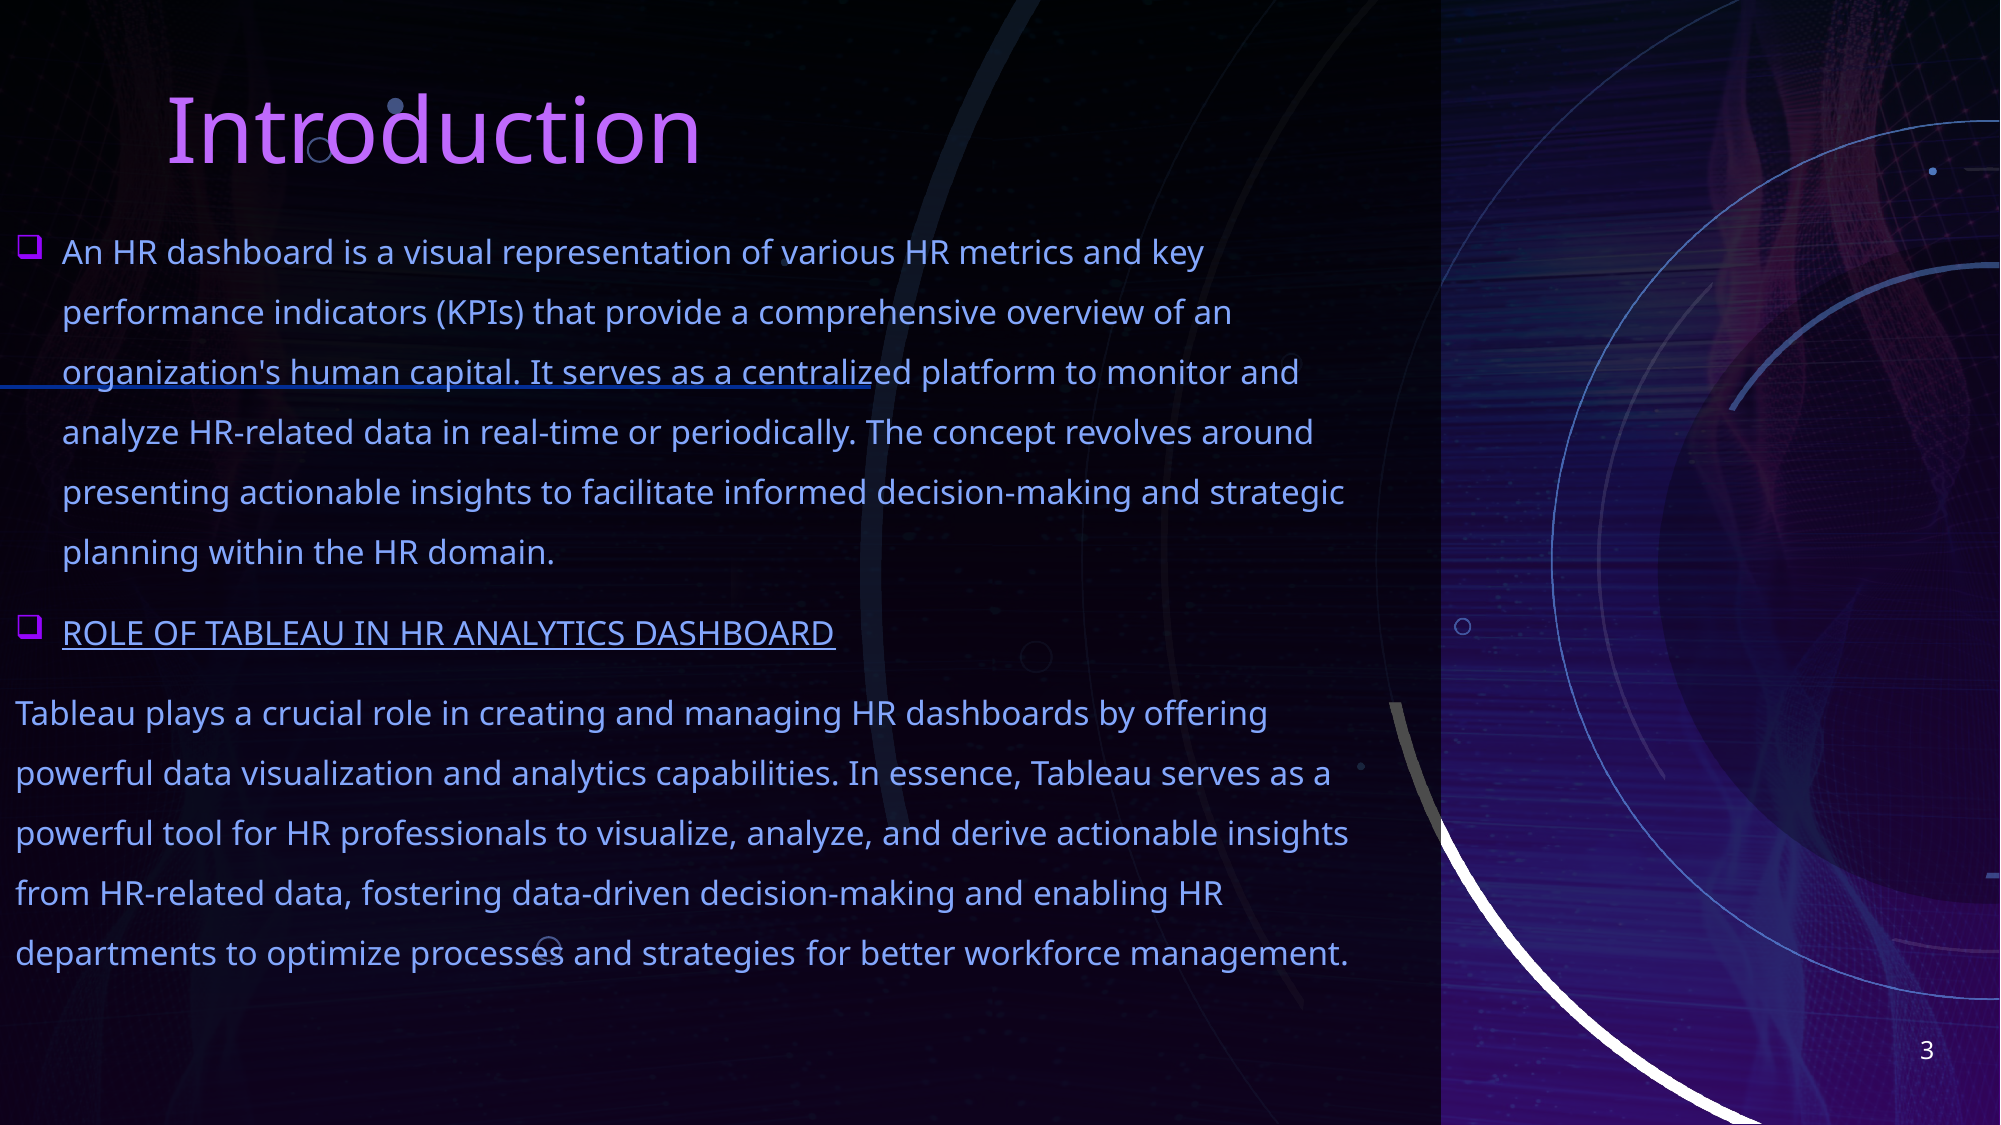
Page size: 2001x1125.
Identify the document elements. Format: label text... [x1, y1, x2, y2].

slide_number 3 [1499, 1021, 1950, 1082]
title Introduction [151, 0, 1286, 192]
list An HR dashboard is a visual representation of various HR metrics and key performance indicators (KPIs) that provide a comprehensive overview of an organization's human capital. It serves as a centralized platform to monitor and analyze HR-related data in real-time or periodically. The concept revolves around presenting actionable insights to facilitate informed decision-making and strategic planning within the HR domain. ROLE OF TABLEAU IN HR ANALYTICS DASHBOARD Tableau plays a crucial role in creating and managing HR dashboards by offering powerful data visualization and analytics capabilities. In essence, Tableau serves as a powerful tool for HR professionals to visualize, analyze, and derive actionable insights from HR-related data, fostering data-driven decision-making and enabling HR departments to optimize processes and strategies for better workforce management. [0, 204, 1405, 1108]
picture [730, 0, 2000, 1124]
